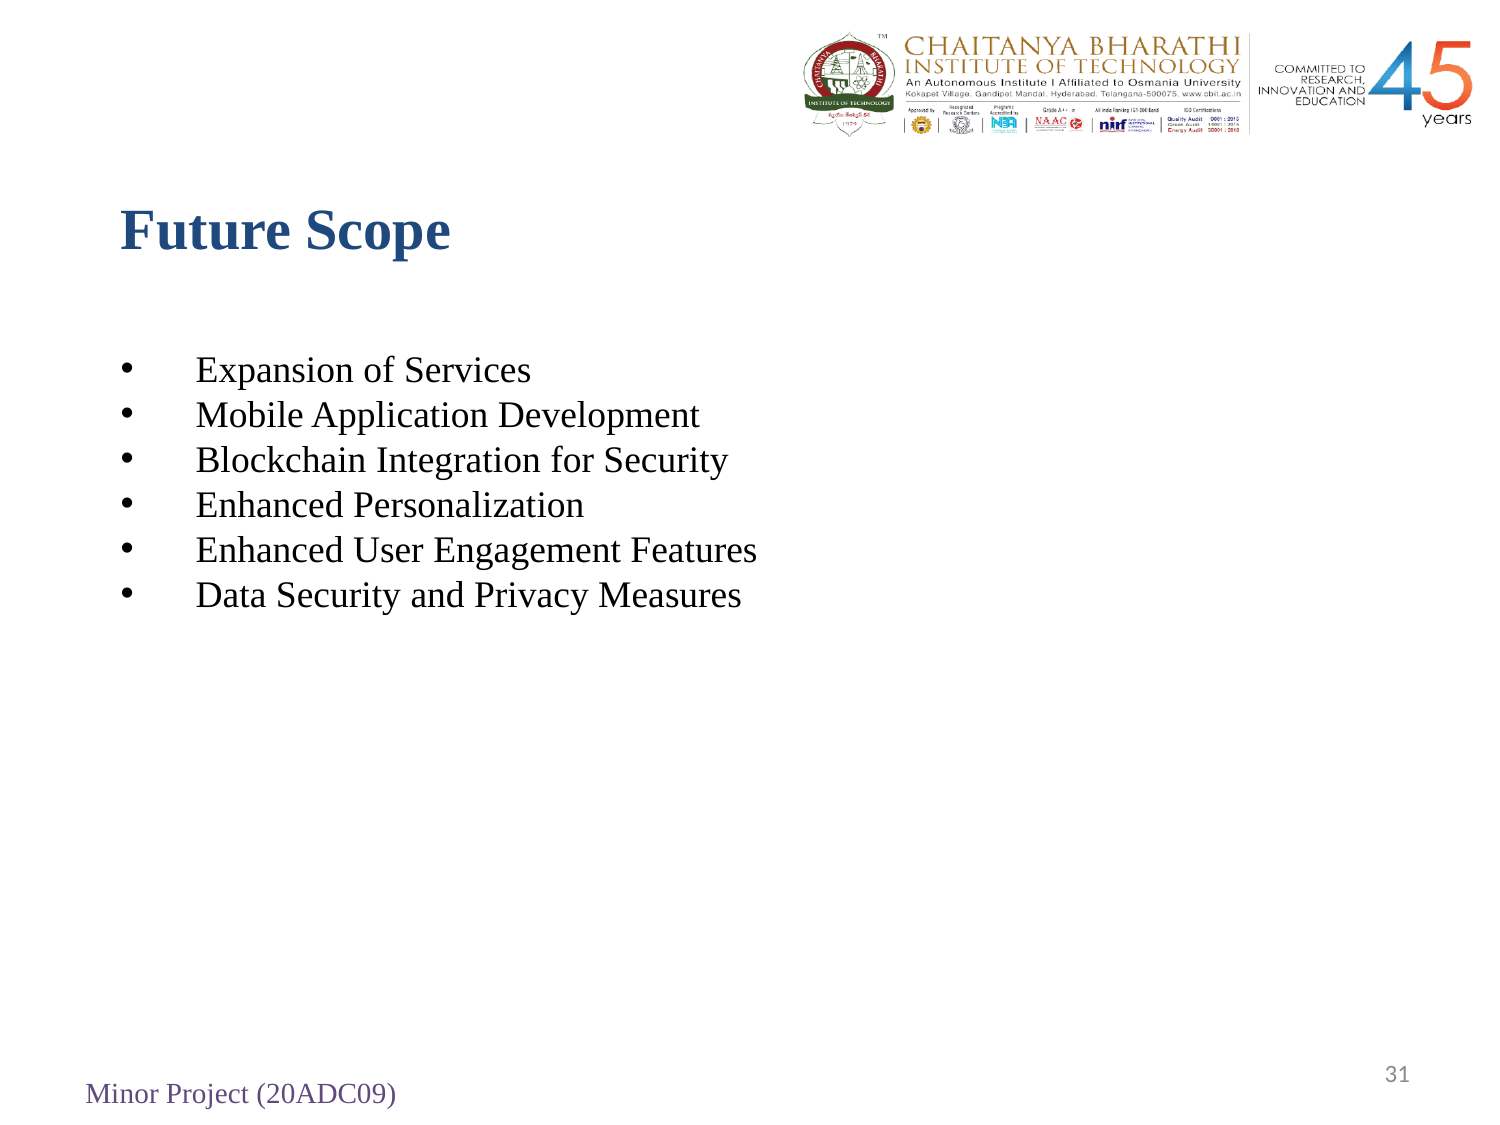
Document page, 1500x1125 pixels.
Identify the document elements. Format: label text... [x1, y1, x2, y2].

slide_number 31 [1074, 1042, 1425, 1103]
text_box Future Scope [105, 184, 694, 269]
picture [792, 28, 1484, 139]
footer Minor Project (20ADC09) [3, 1061, 479, 1122]
text_box Expansion of Services Mobile Application Development Blockchain Integration for Security Enhanced Personalization Enhanced User Engagement Features Data Security and Privacy Measures [105, 337, 1335, 623]
